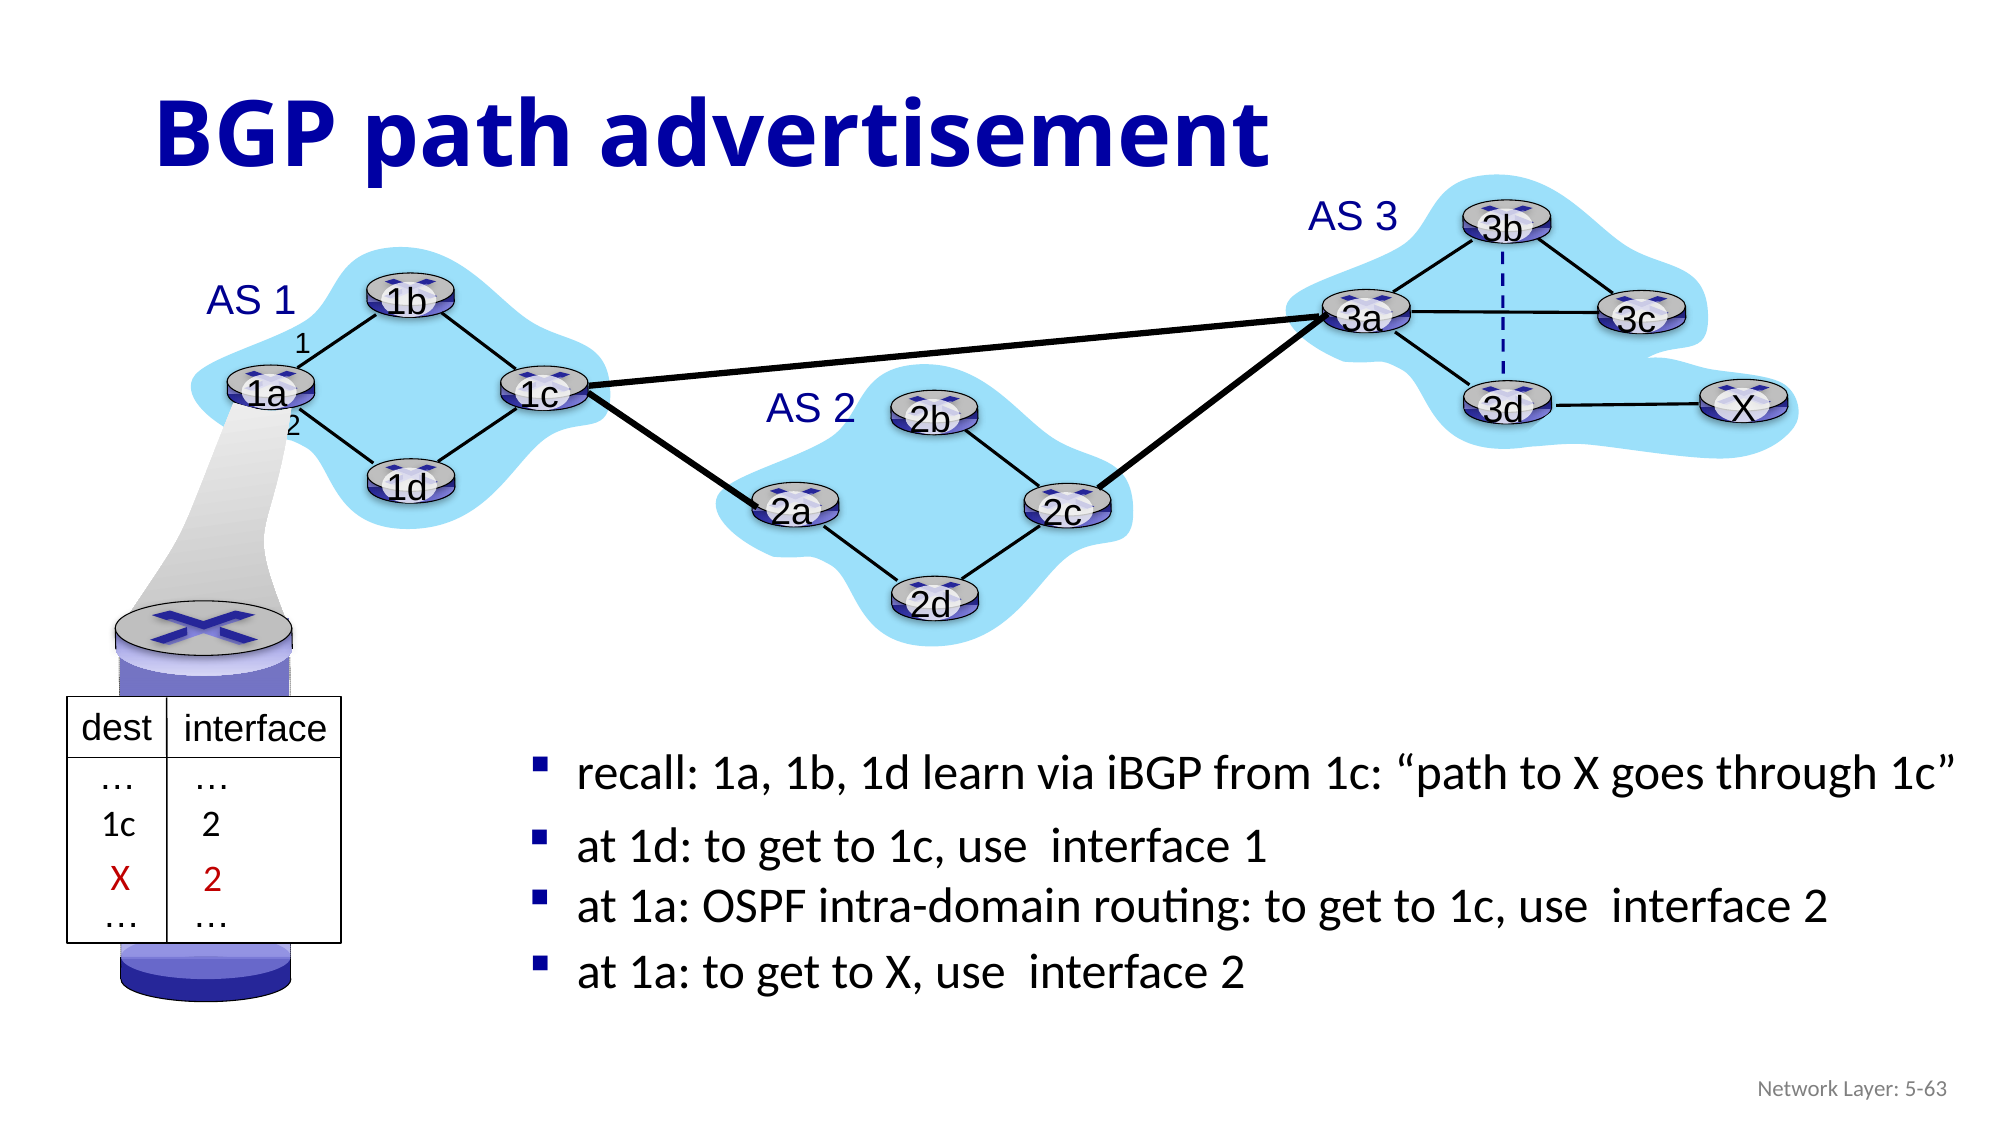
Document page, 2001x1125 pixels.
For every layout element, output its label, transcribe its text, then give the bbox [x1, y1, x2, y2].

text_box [65, 407, 344, 1002]
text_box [95, 846, 238, 908]
text_box recall: 1a, 1b, 1d learn via iBGP from 1c: “path to X goes through 1c” [513, 739, 1981, 830]
text_box at 1d: to get to 1c, use interface 1 [513, 812, 1870, 871]
slide_number Network Layer: 5-63 [1512, 1056, 1963, 1117]
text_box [269, 317, 327, 407]
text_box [190, 174, 1799, 647]
text_box at 1a: OSPF intra-domain routing: to get to 1c, use interface 2 [513, 871, 1871, 937]
title BGP path advertisement [137, 63, 1863, 211]
text_box at 1a: to get to X, use interface 2 [513, 937, 1871, 1022]
